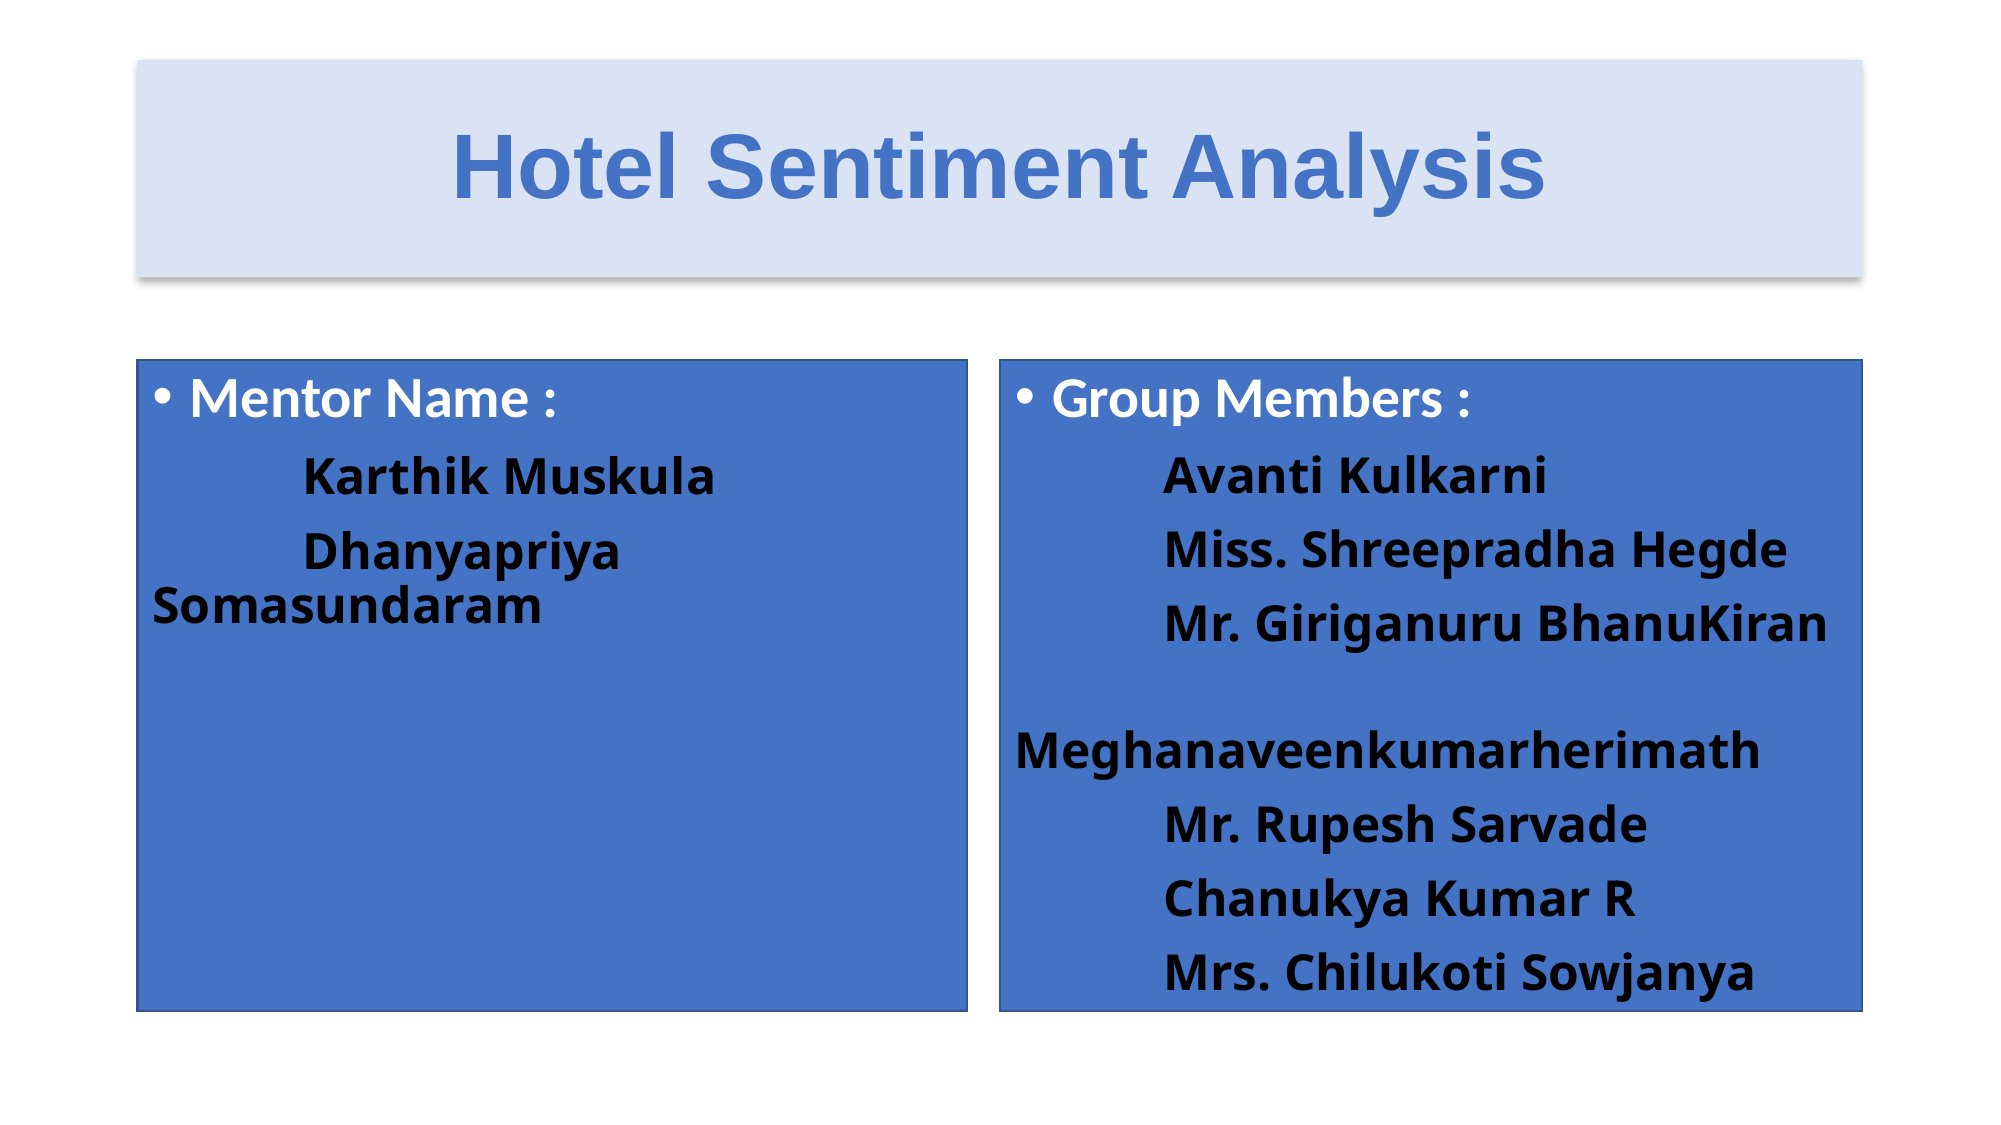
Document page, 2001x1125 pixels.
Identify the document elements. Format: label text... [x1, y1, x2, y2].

list Mentor Name : Karthik Muskula Dhanyapriya Somasundaram [136, 359, 968, 1012]
title Hotel Sentiment Analysis [137, 59, 1863, 278]
text_box Group Members : Avanti Kulkarni Miss. Shreepradha Hegde Mr. Giriganuru BhanuKiran Meghanaveenkumarherimath Mr. Rupesh Sarvade Chanukya Kumar R Mrs. Chilukoti Sowjanya [999, 359, 1863, 1012]
